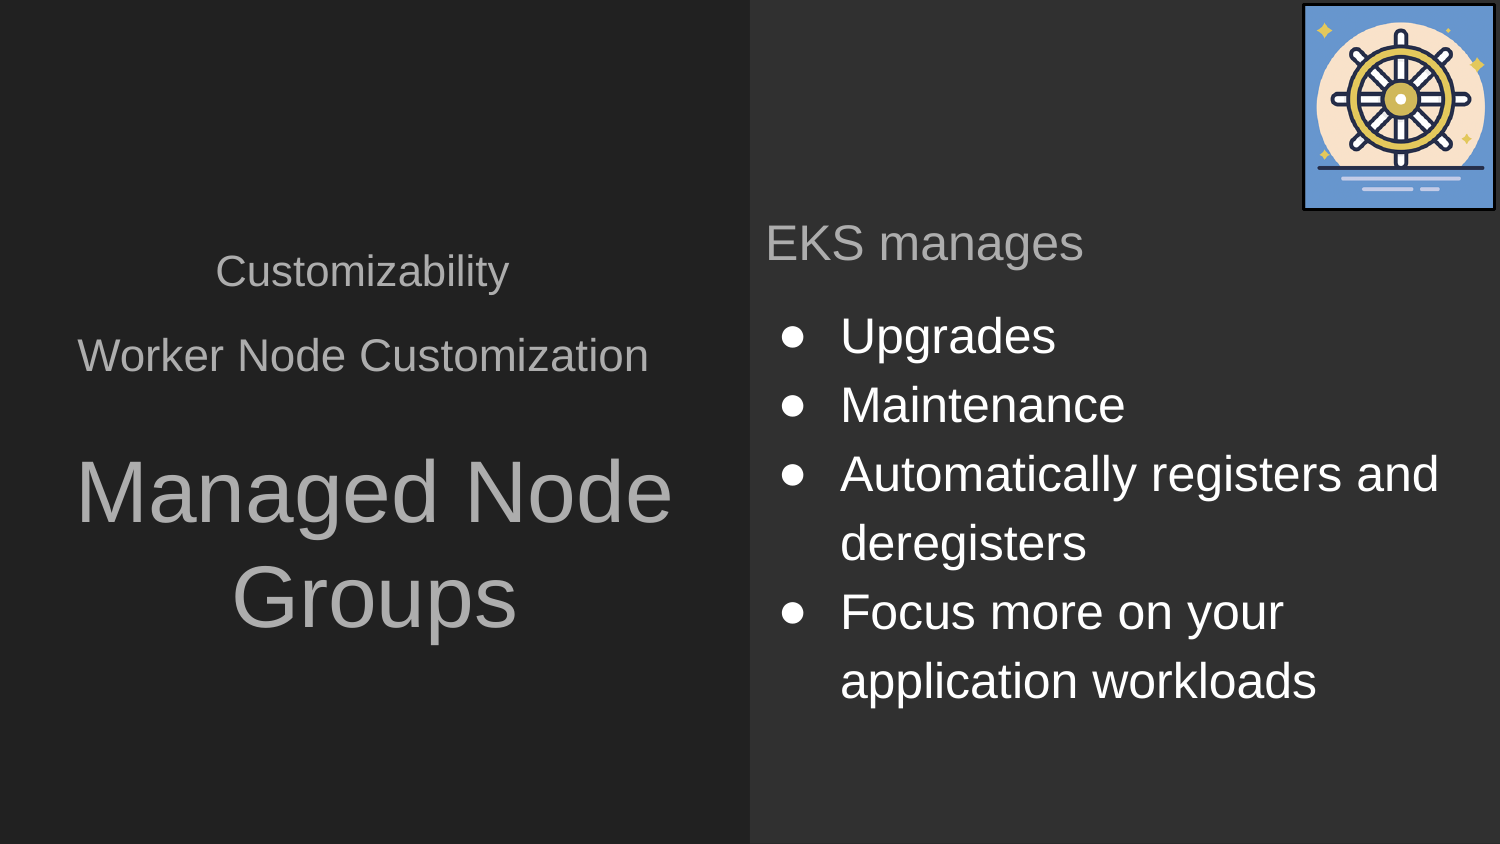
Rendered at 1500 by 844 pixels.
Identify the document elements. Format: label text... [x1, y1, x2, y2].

picture [1305, 5, 1494, 209]
title Customizability [200, 215, 539, 310]
subtitle Worker Node Customization [41, 310, 686, 406]
text_box EKS manages Upgrades Maintenance Automatically registers and deregisters Focus more on your application workloads [749, 186, 1500, 739]
text_box Managed Node Groups [0, 419, 749, 715]
